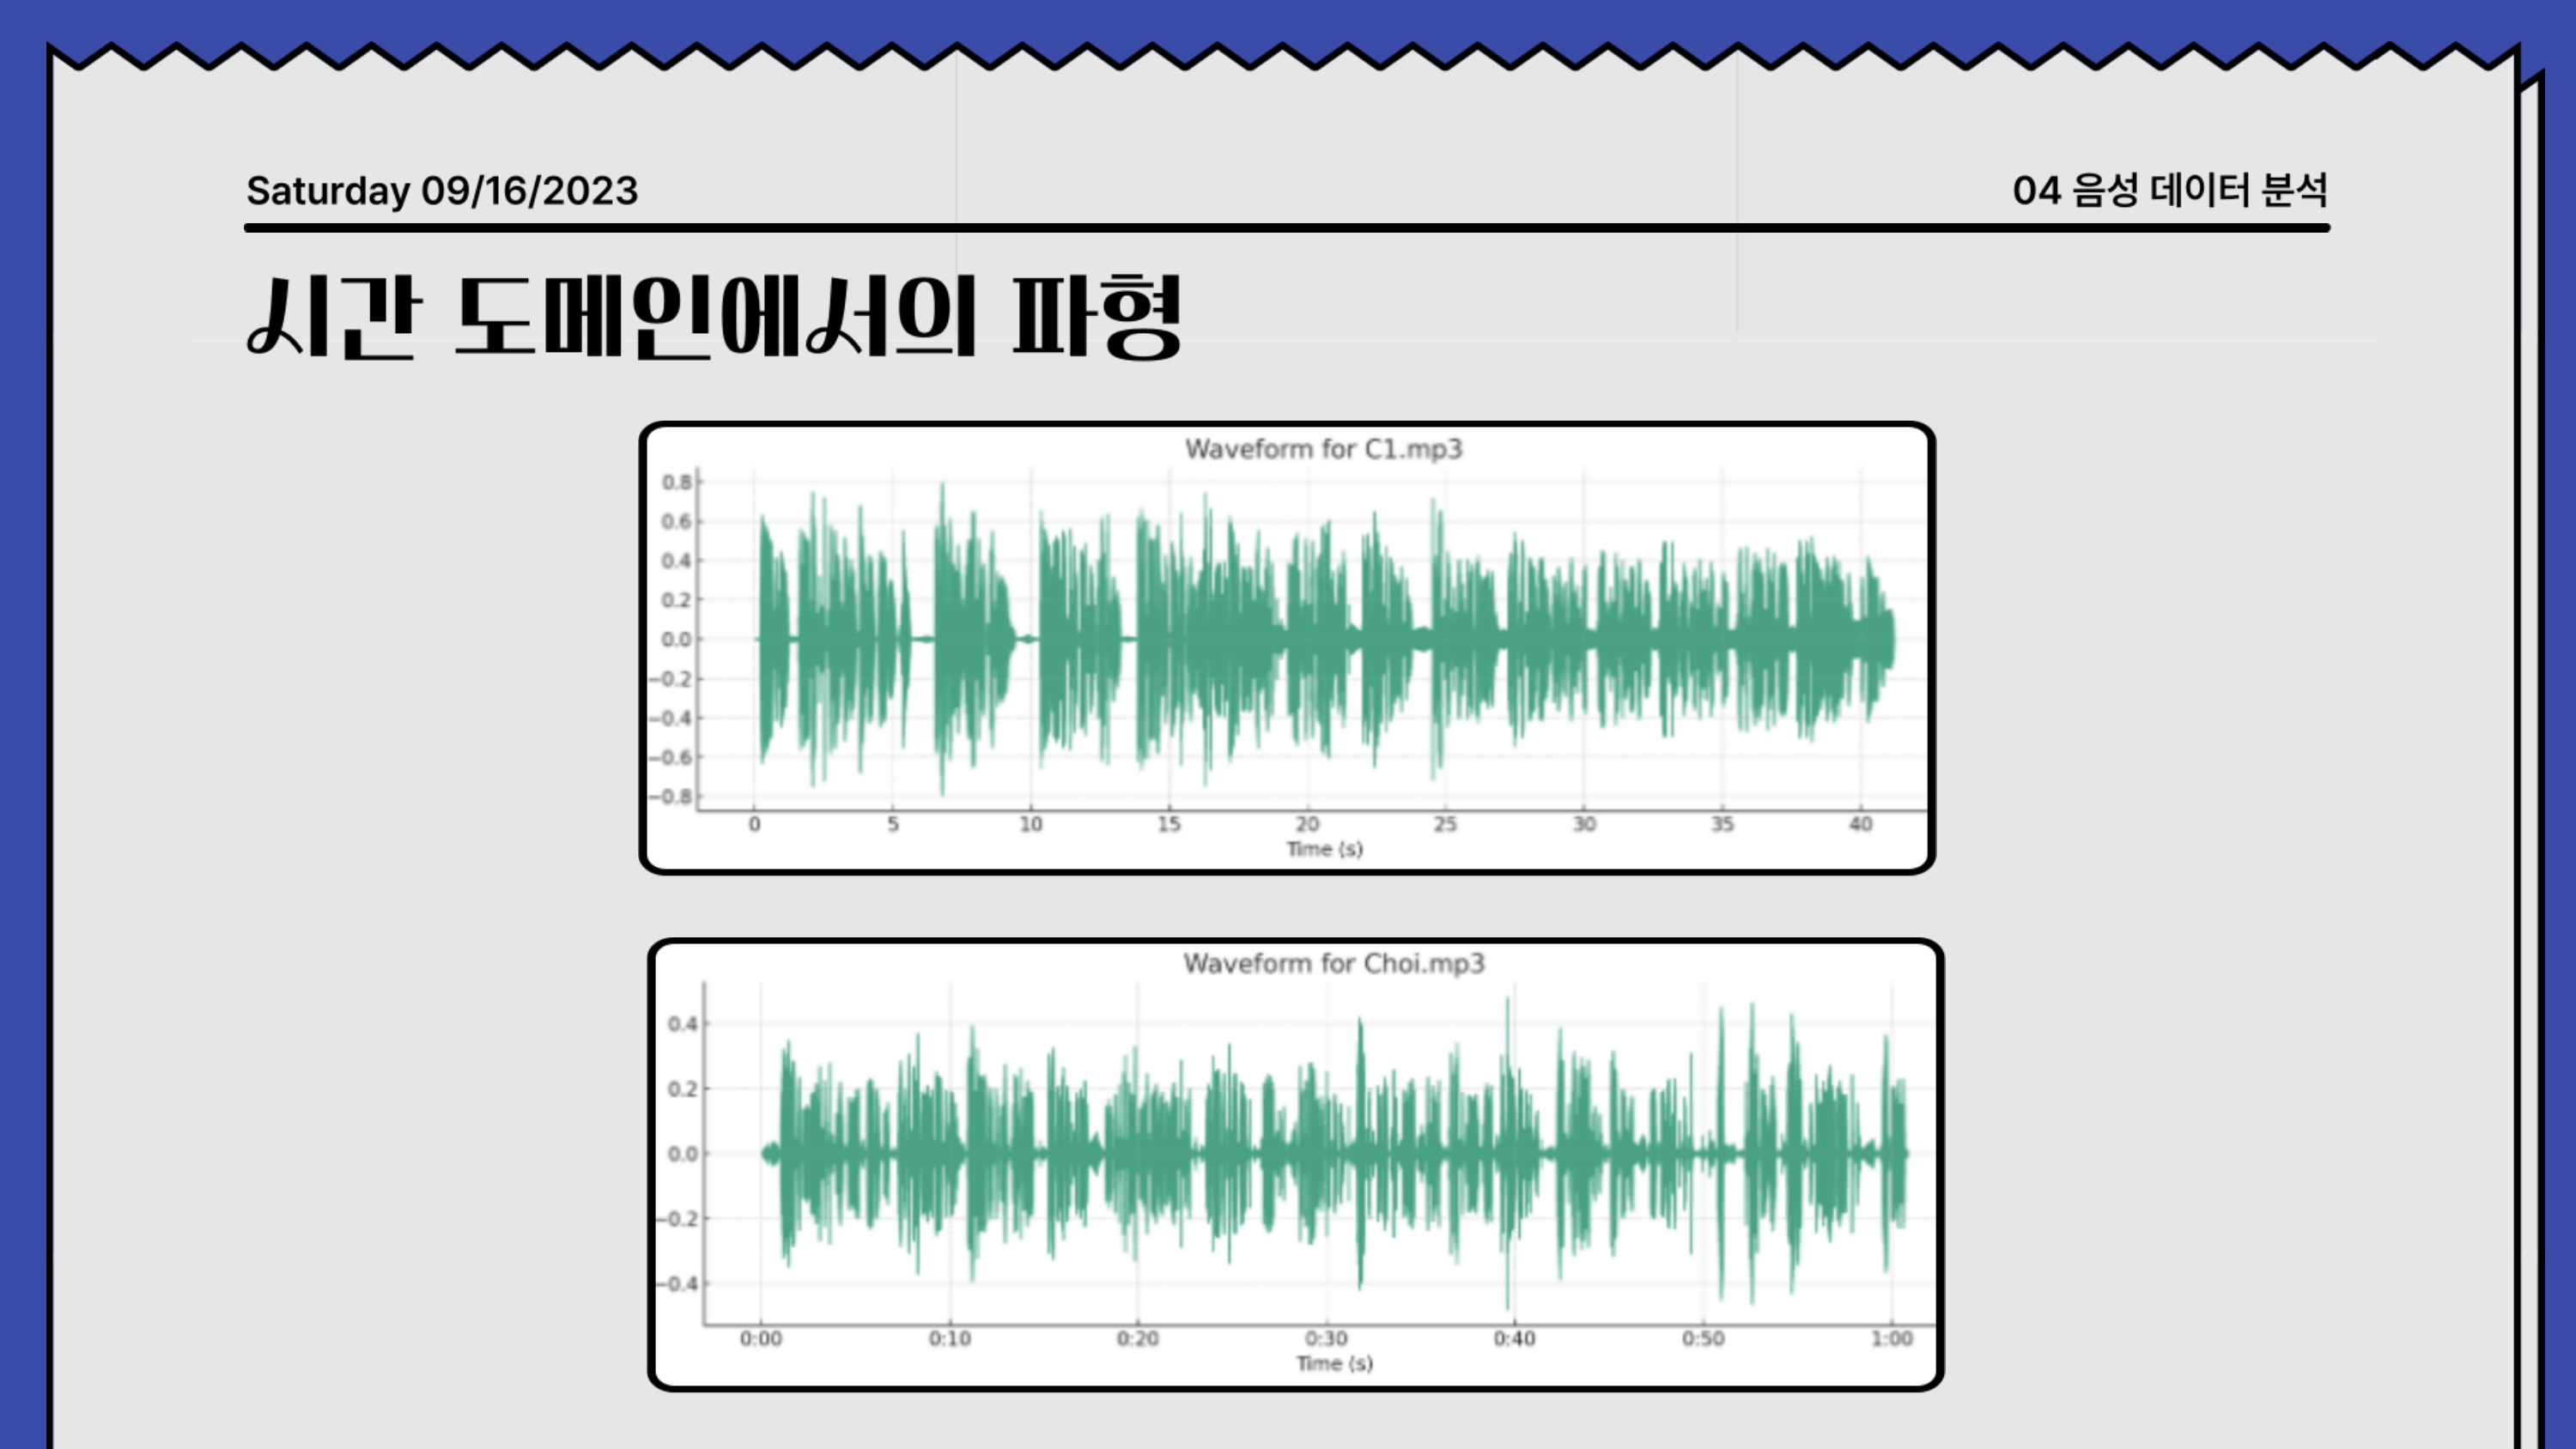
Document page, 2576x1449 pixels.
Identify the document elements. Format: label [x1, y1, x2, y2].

text_box [638, 420, 1937, 877]
text_box [647, 937, 1946, 1395]
text_box [244, 223, 2332, 233]
text_box [46, 41, 2546, 1449]
picture [1340, 147, 2576, 254]
picture [216, 151, 1276, 488]
